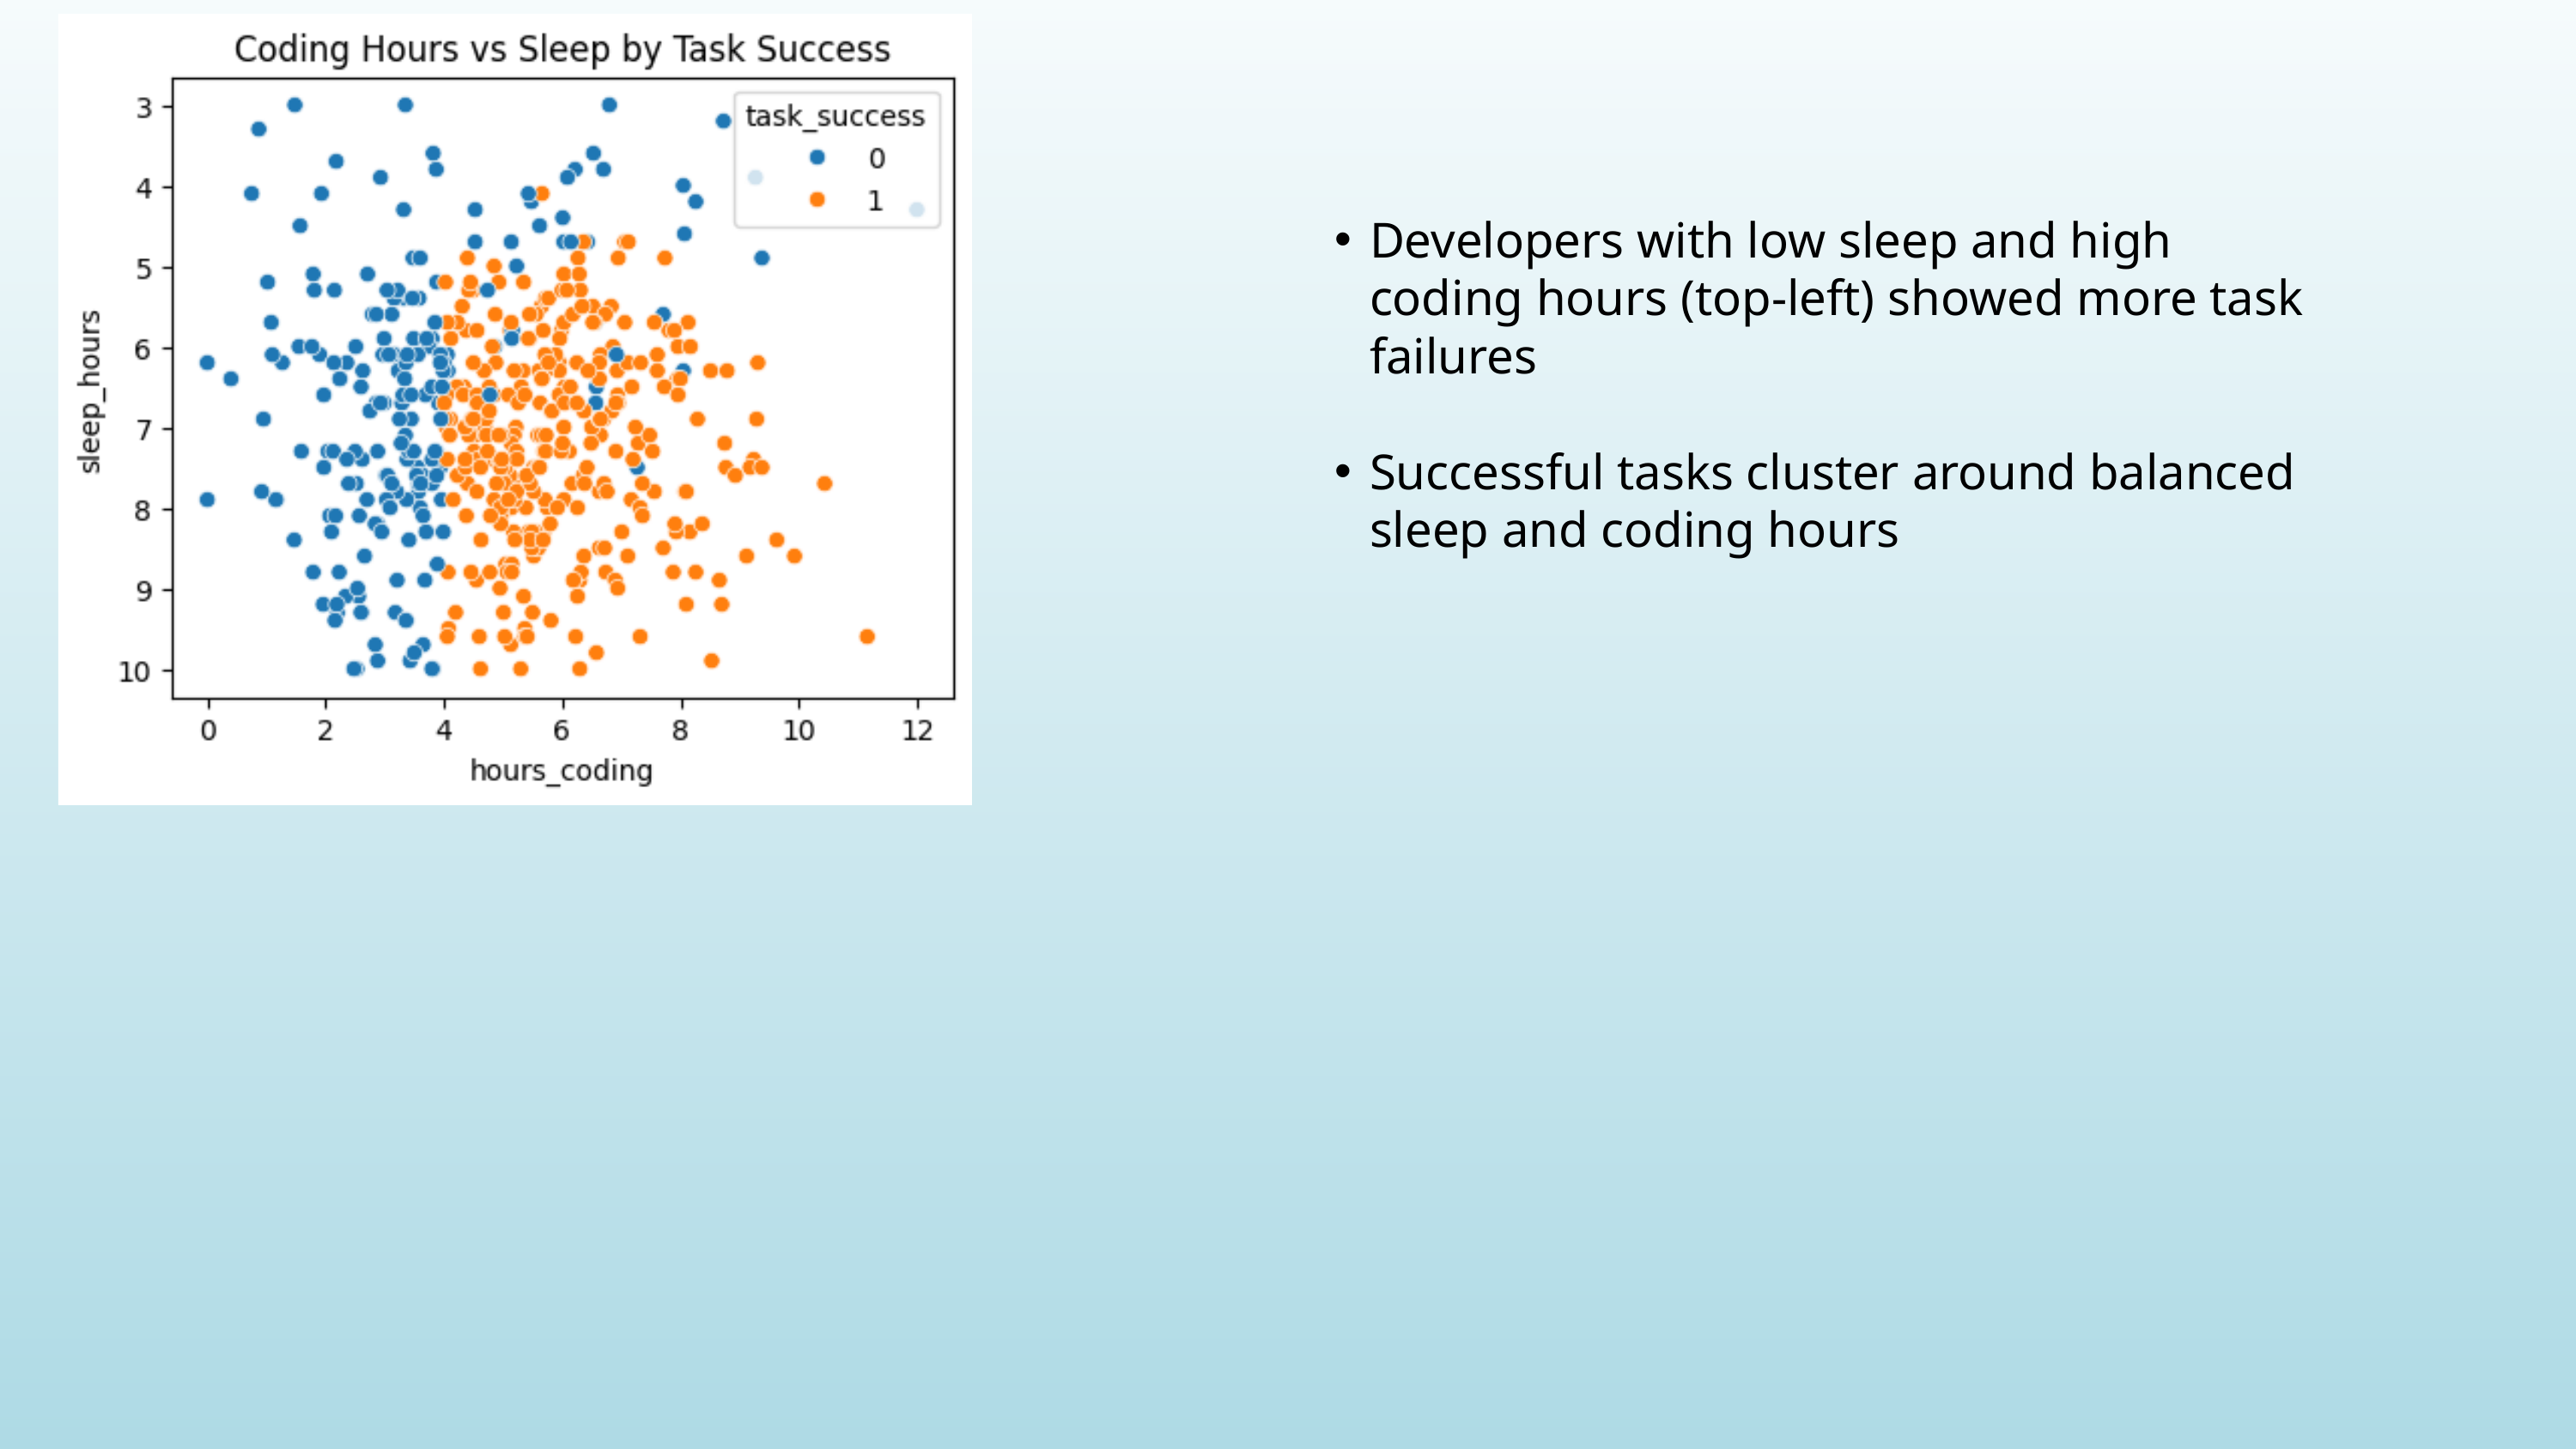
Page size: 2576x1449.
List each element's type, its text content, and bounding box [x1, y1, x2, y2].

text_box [58, 14, 973, 805]
text_box Developers with low sleep and high coding hours (top-left) showed more task failures Successful tasks cluster around balanced sleep and coding hours [1300, 209, 2322, 558]
